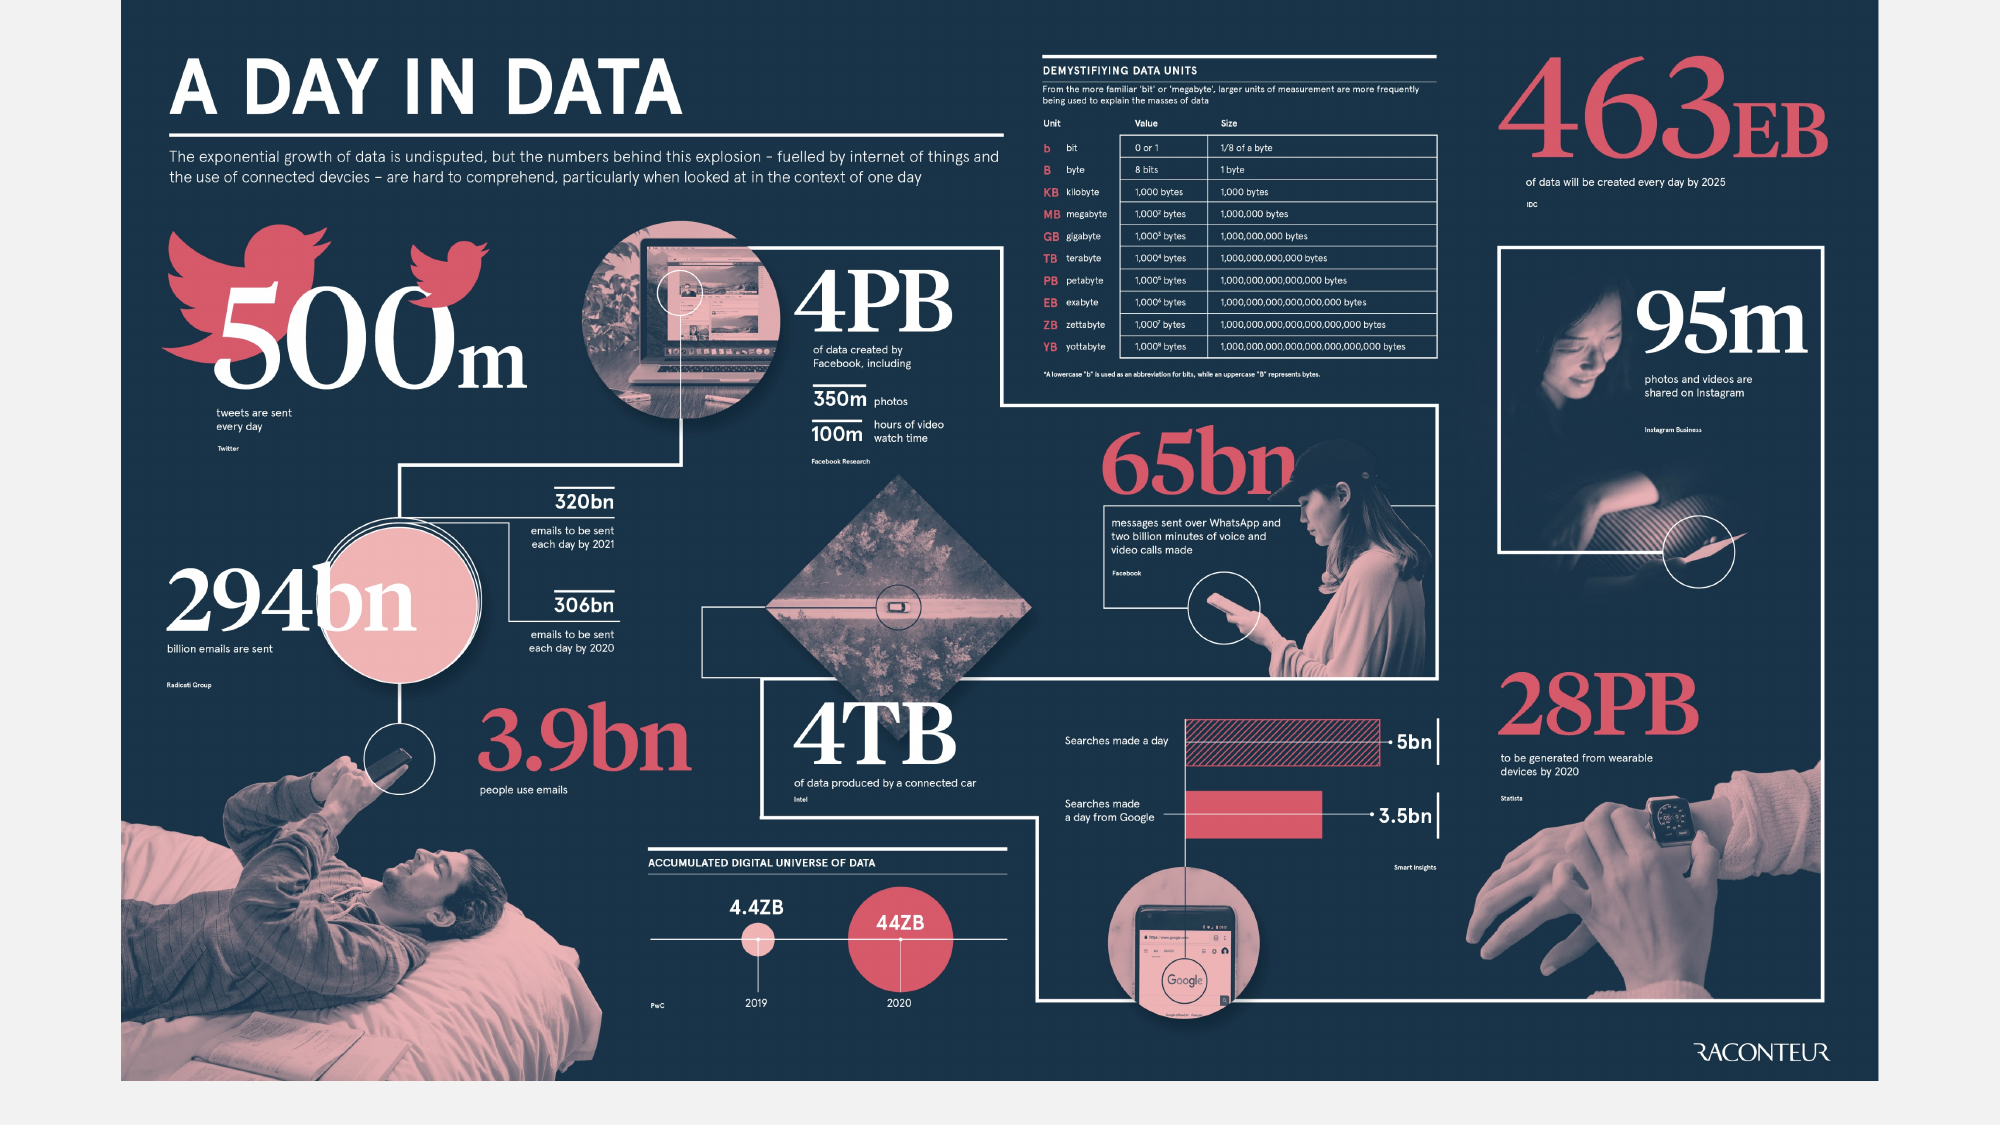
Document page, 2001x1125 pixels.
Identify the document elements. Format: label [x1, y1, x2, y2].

picture [121, 0, 1879, 1081]
